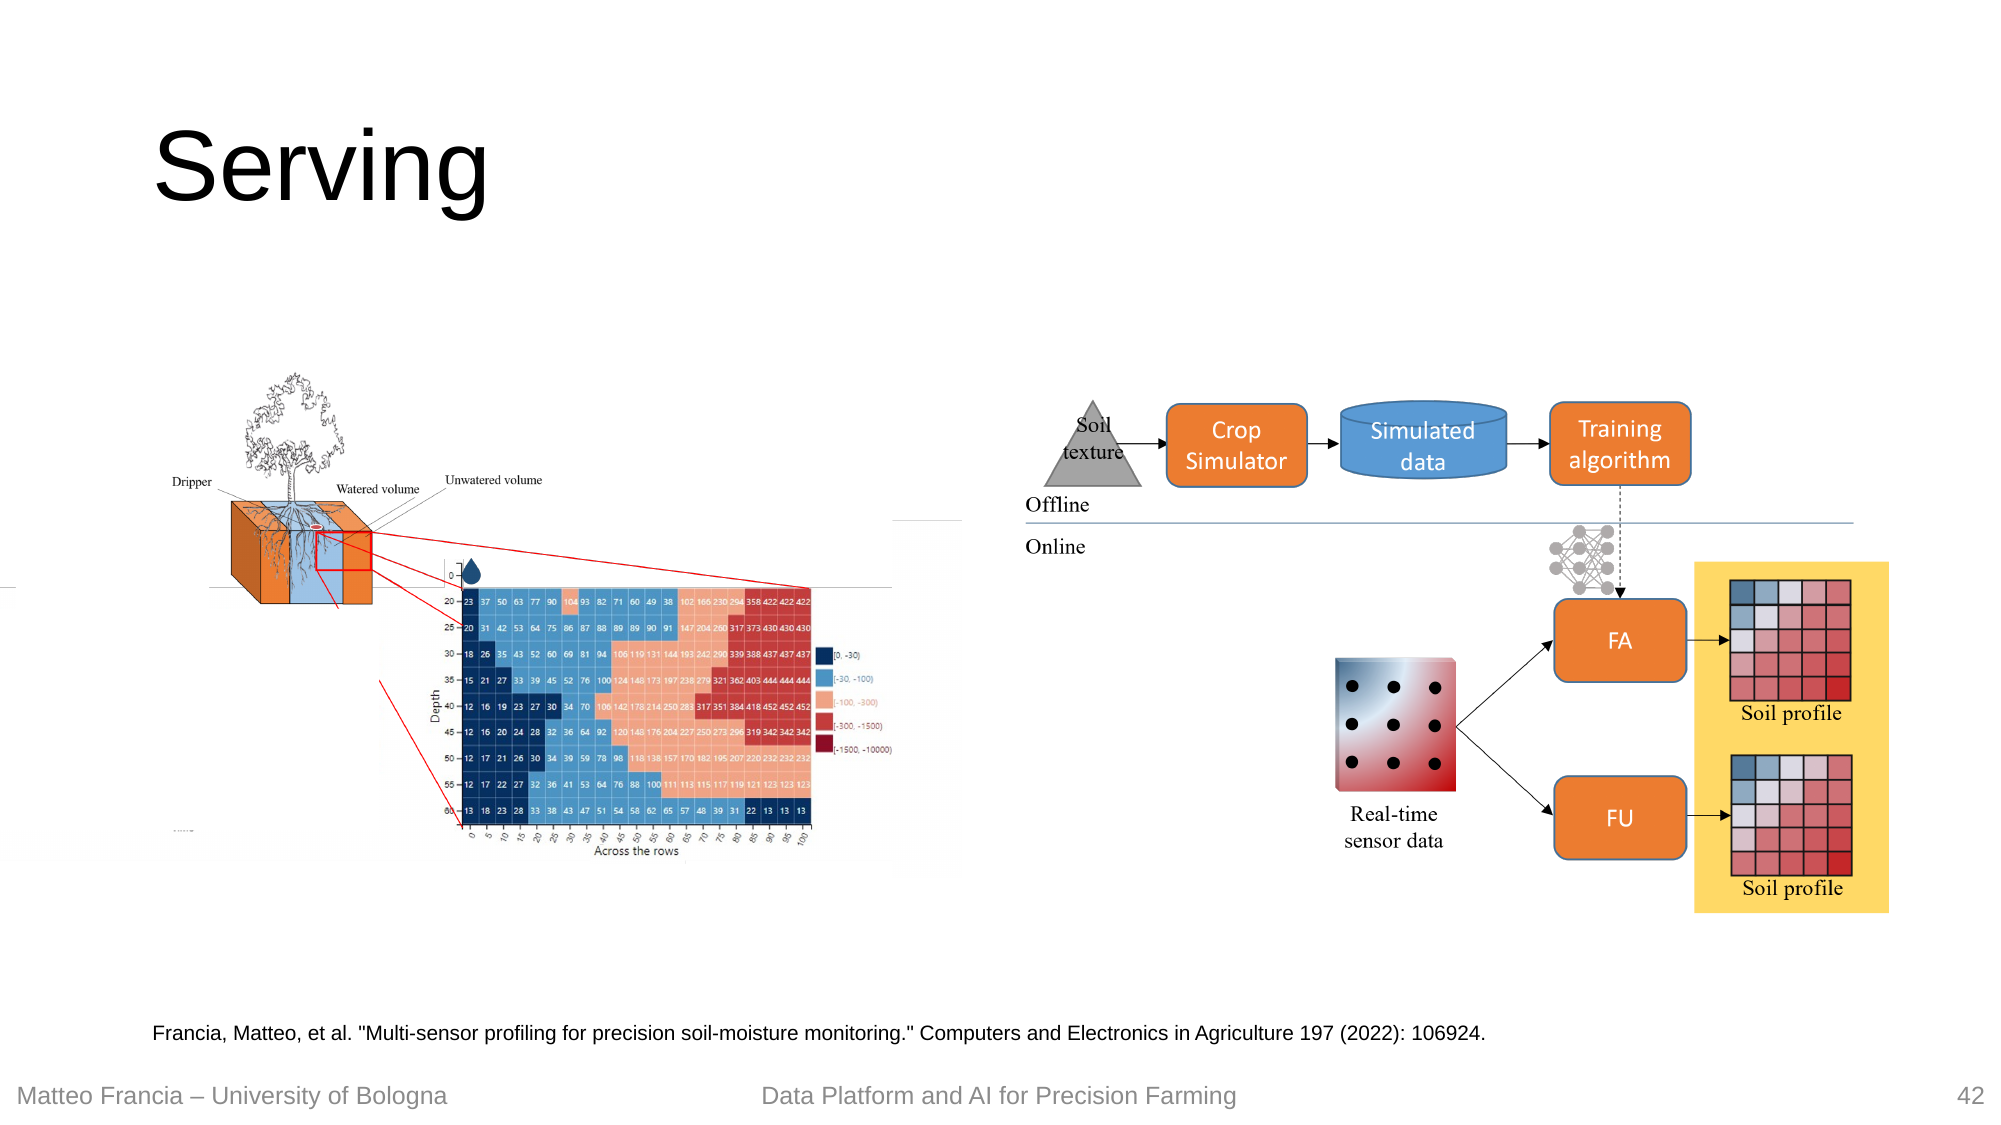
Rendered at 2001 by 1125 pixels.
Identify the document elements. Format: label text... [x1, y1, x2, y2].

text_box [137, 1003, 1863, 1064]
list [1012, 399, 1863, 914]
title Serving [137, 59, 1863, 278]
slide_number 42 [1550, 1065, 2000, 1125]
picture [0, 371, 962, 878]
footer Matteo Francia – University of Bologna [0, 1065, 466, 1125]
text_box [1863, 561, 1890, 914]
